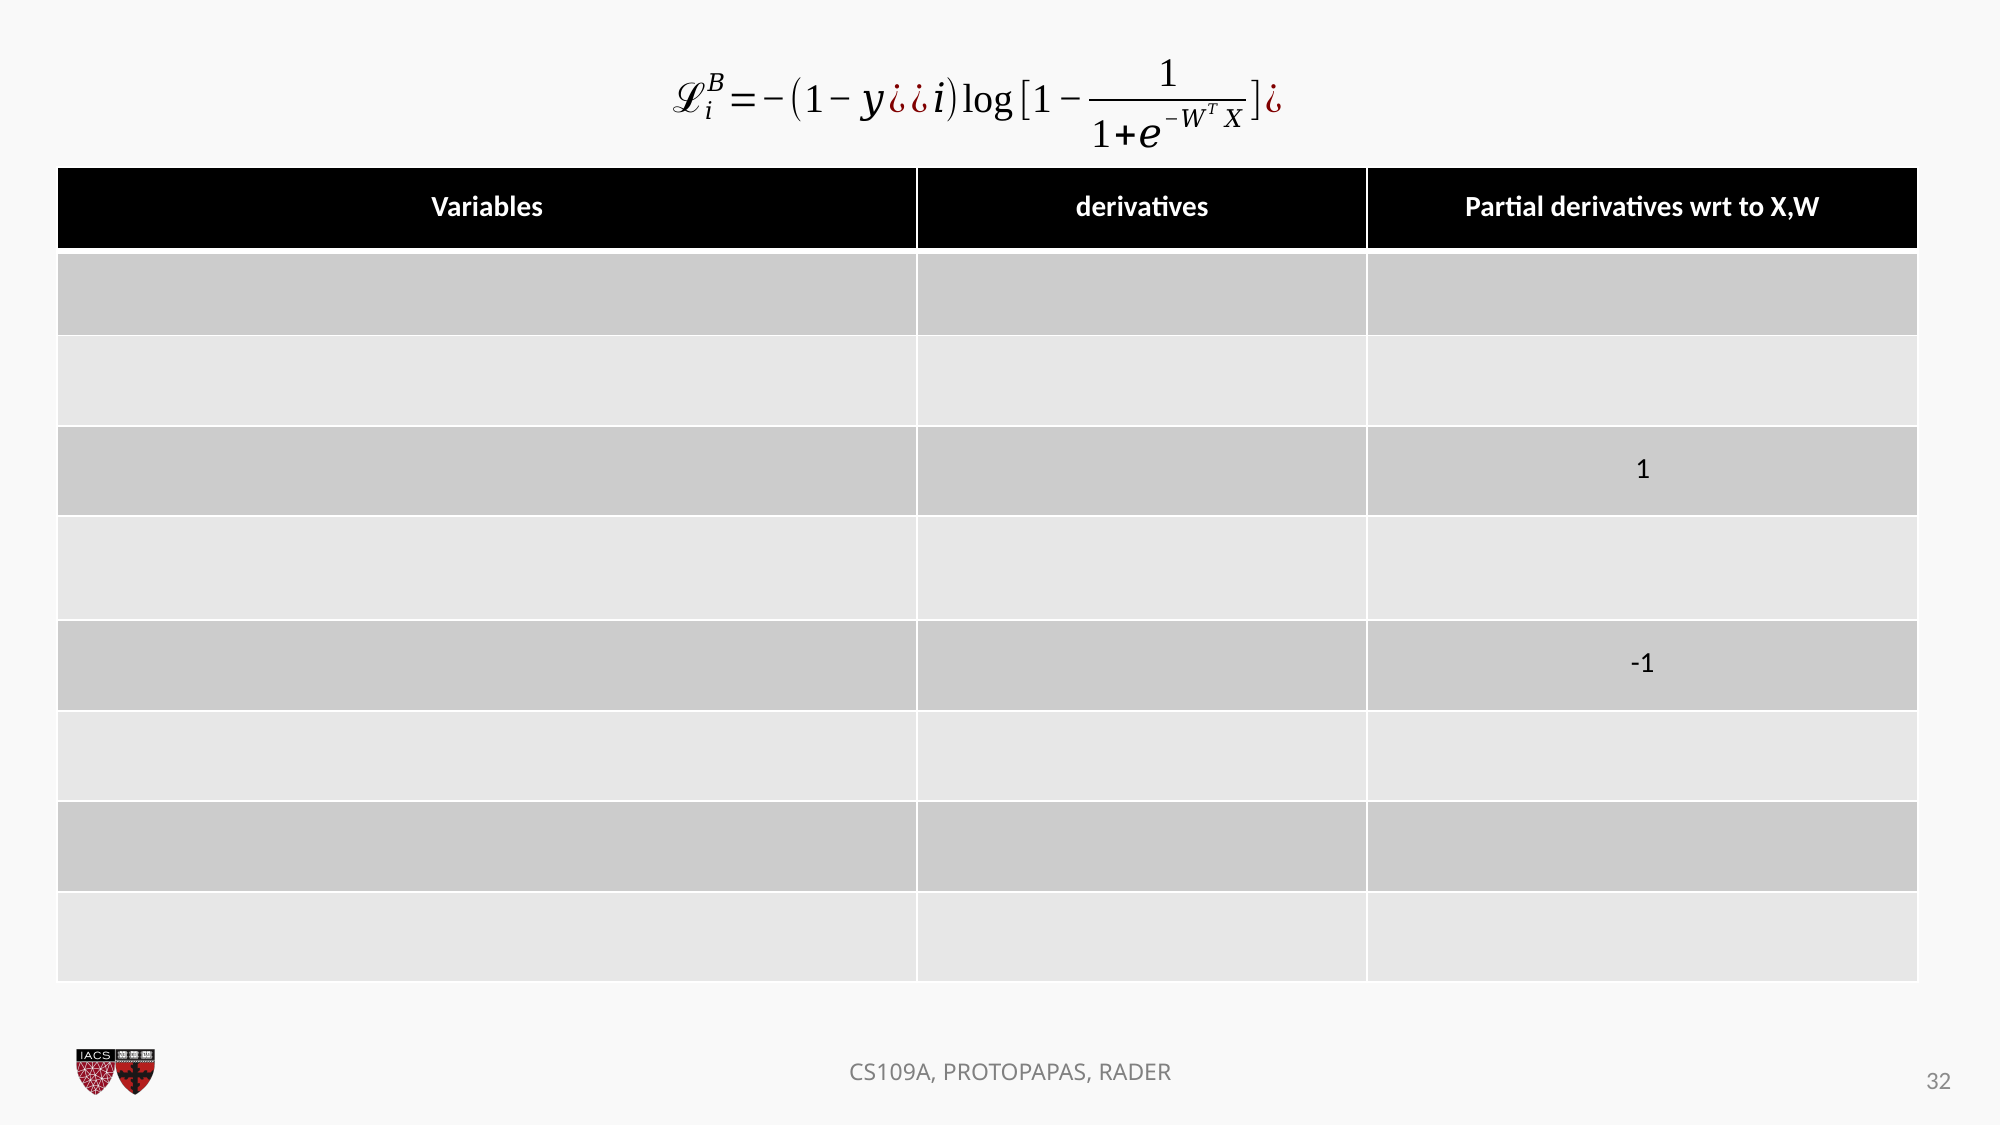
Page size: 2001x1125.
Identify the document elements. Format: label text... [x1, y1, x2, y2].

picture [75, 1049, 155, 1095]
slide_number 32 [1500, 1050, 1967, 1110]
